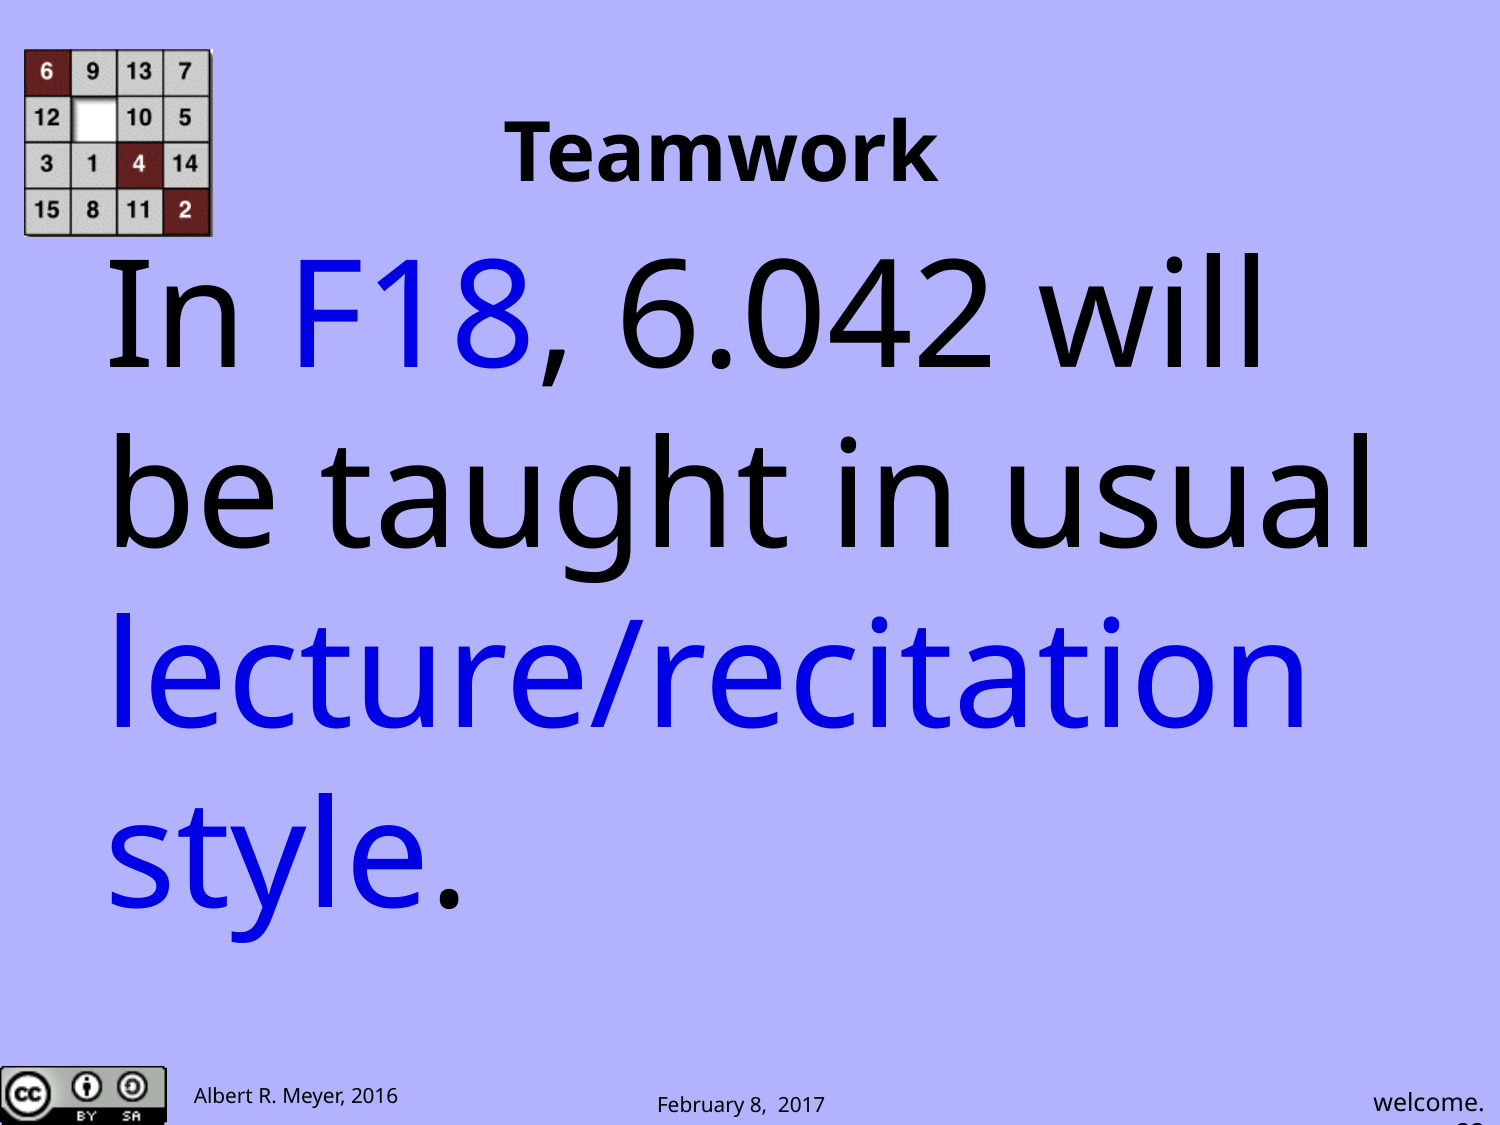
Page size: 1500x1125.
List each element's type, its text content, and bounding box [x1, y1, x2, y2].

picture [24, 49, 213, 237]
picture [0, 1066, 167, 1125]
slide_number welcome.22 [1338, 1078, 1500, 1125]
text_box In F18, 6.042 will be taught in usual lecture/recitation style. [89, 210, 1411, 1096]
title Teamwork [237, 49, 1207, 210]
